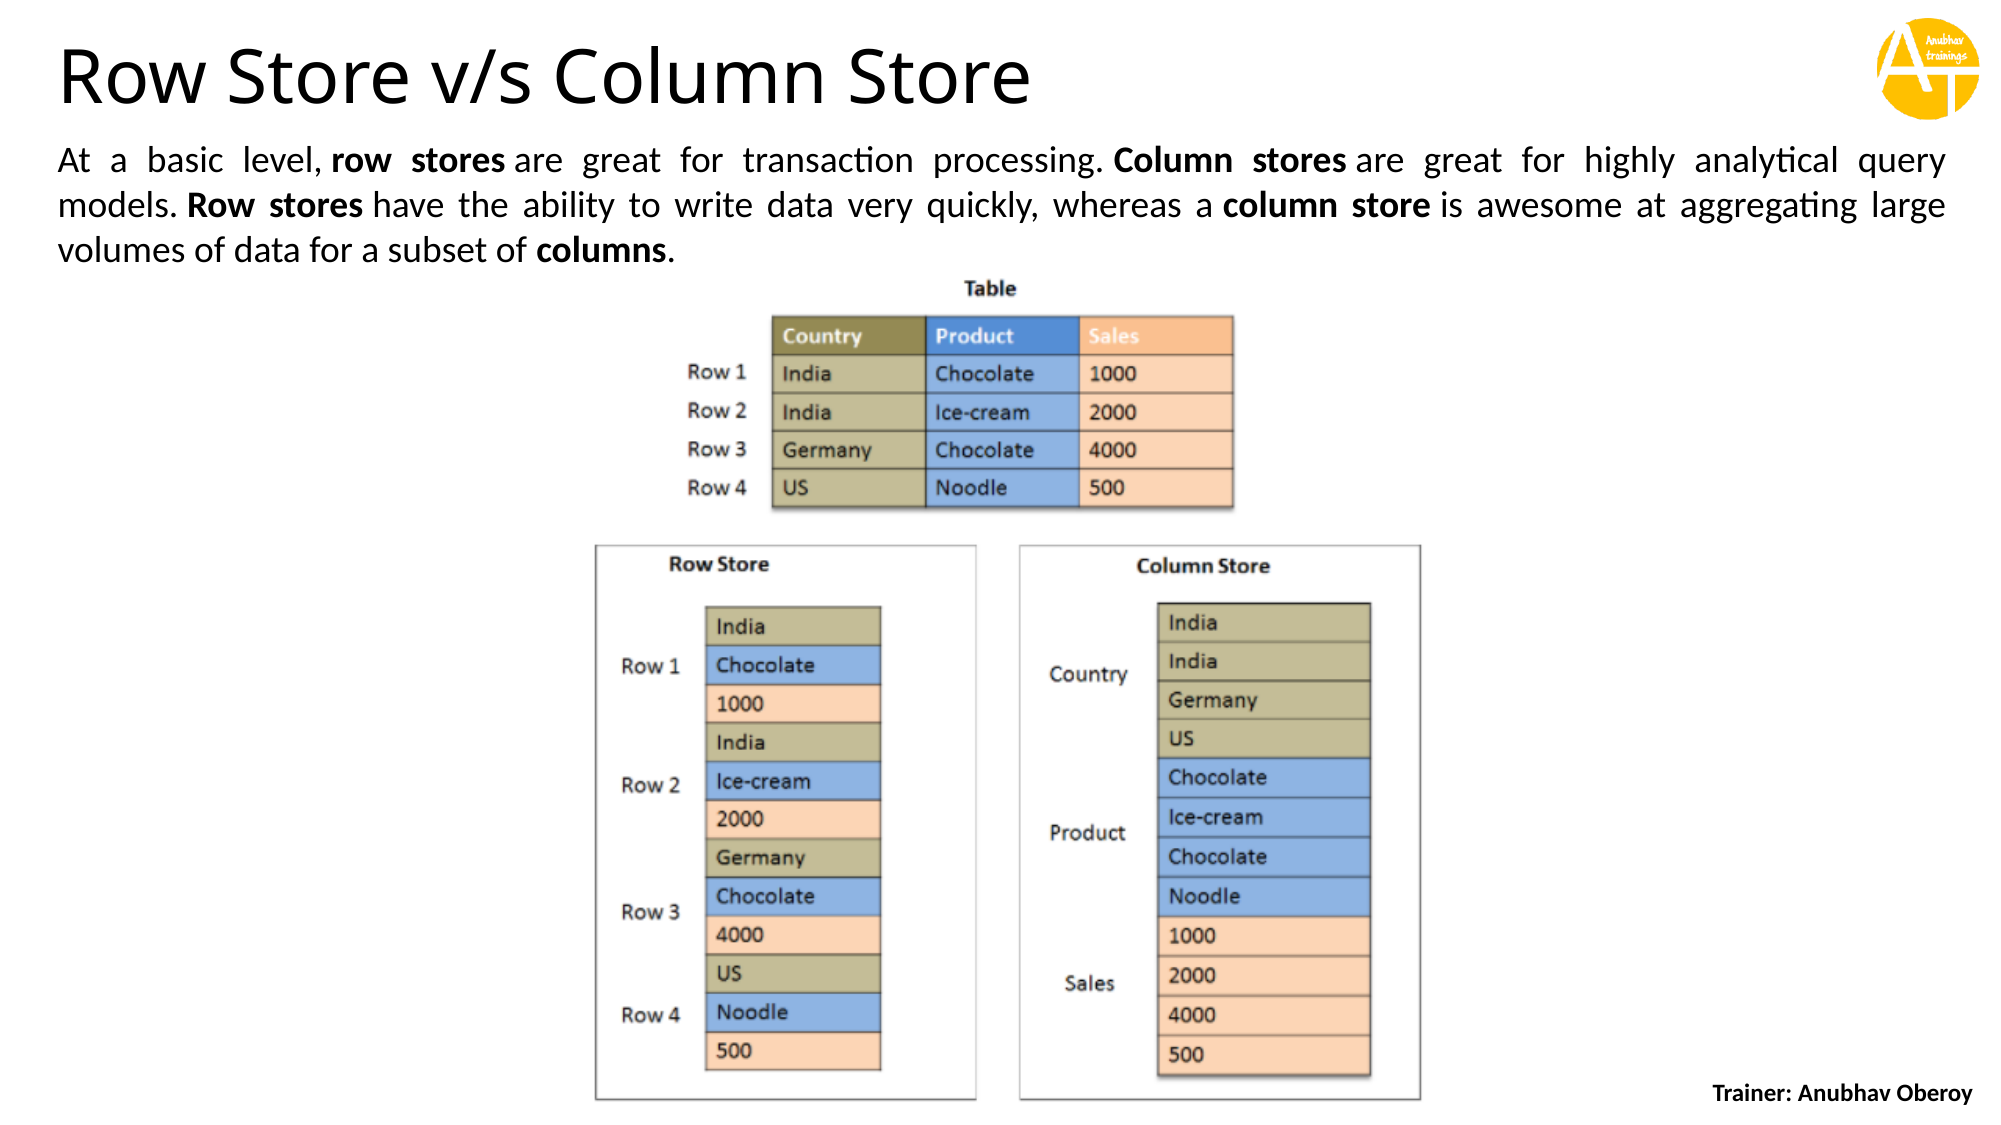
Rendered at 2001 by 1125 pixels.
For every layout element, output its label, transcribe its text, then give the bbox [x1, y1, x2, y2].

text_box Row Store v/s Column Store [42, 30, 1866, 127]
picture [1866, 11, 1985, 128]
picture [592, 268, 1434, 1113]
footer Trainer: Anubhav Oberoy [1660, 1074, 2000, 1108]
text_box At a basic level, row stores are great for transaction processing. Column stores are great for highly analytical query models. Row stores have the ability to write data very quickly, whereas a column store is awesome at aggregating large volumes of data for a subset of columns. [42, 127, 1962, 323]
